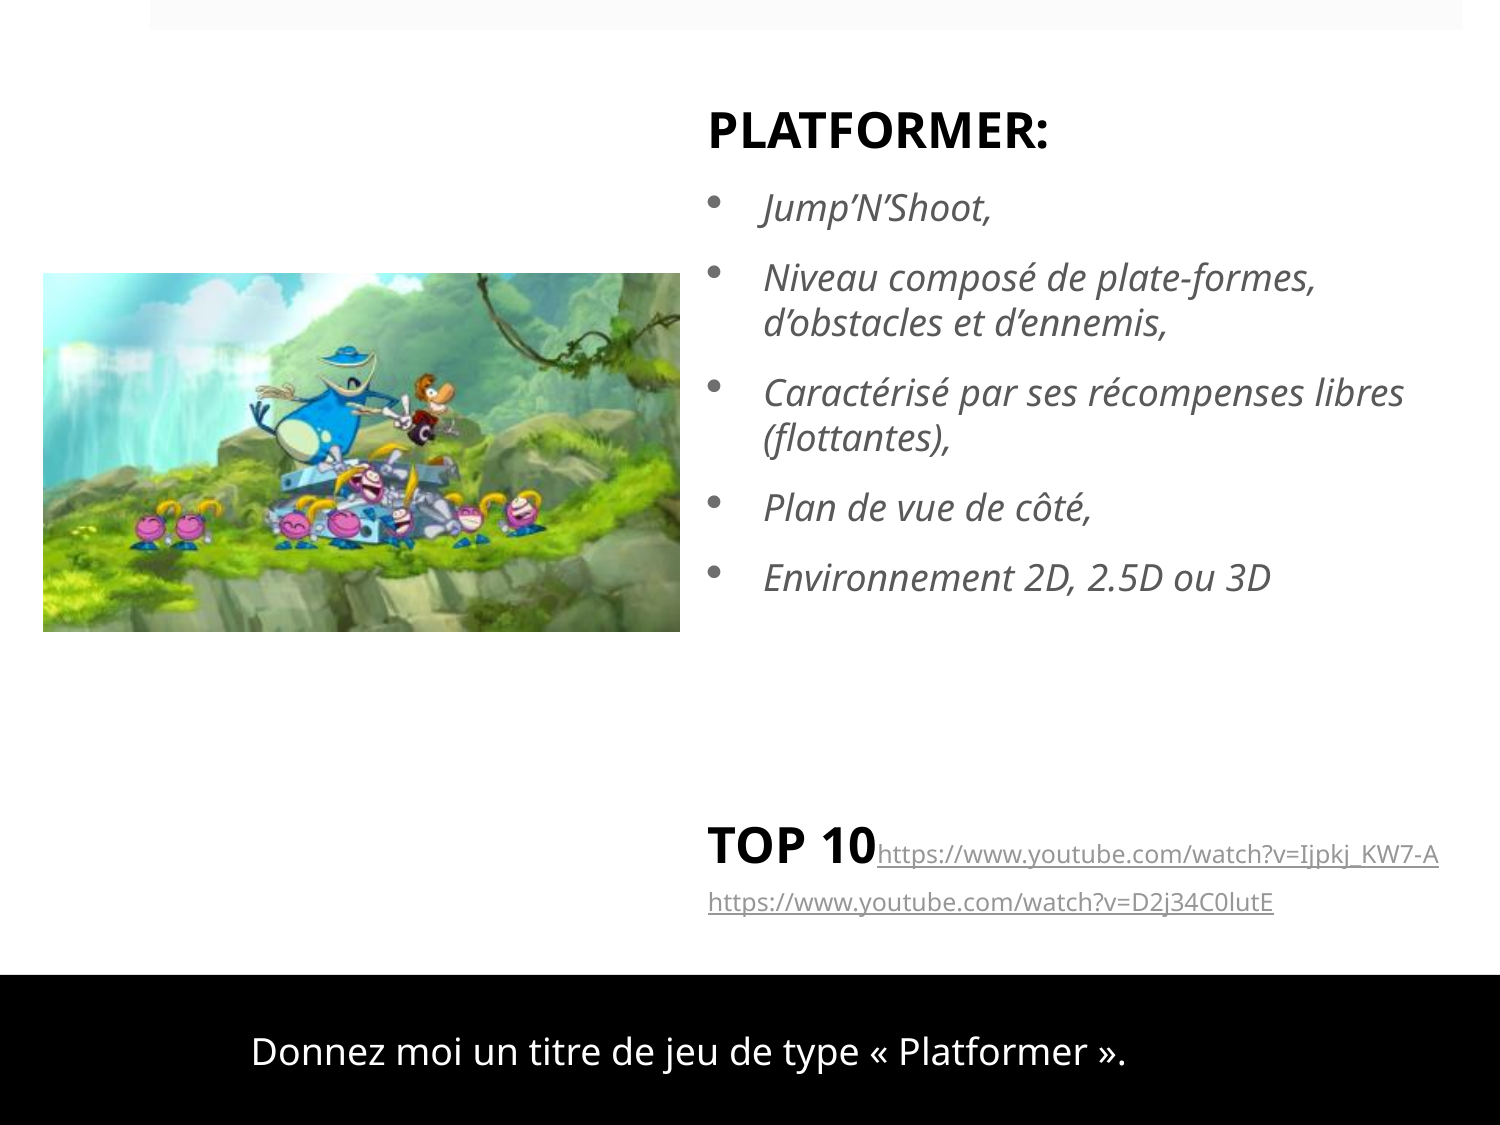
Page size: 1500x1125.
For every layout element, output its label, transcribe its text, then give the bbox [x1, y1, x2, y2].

text_box Donnez moi un titre de jeu de type « Platformer ». [0, 974, 1500, 1125]
picture [42, 272, 681, 632]
text_box PLATFORMER: Jump’N’Shoot, Niveau composé de plate-formes, d’obstacles et d’ennemis, Caractérisé par ses récompenses libres (flottantes), Plan de vue de côté, Environnement 2D, 2.5D ou 3D TOP 10https://www.youtube.com/watch?v=Ijpkj_KW7-A https://www.youtube.com/watch?v=D2j34C0lutE 648 [635, 91, 1461, 974]
